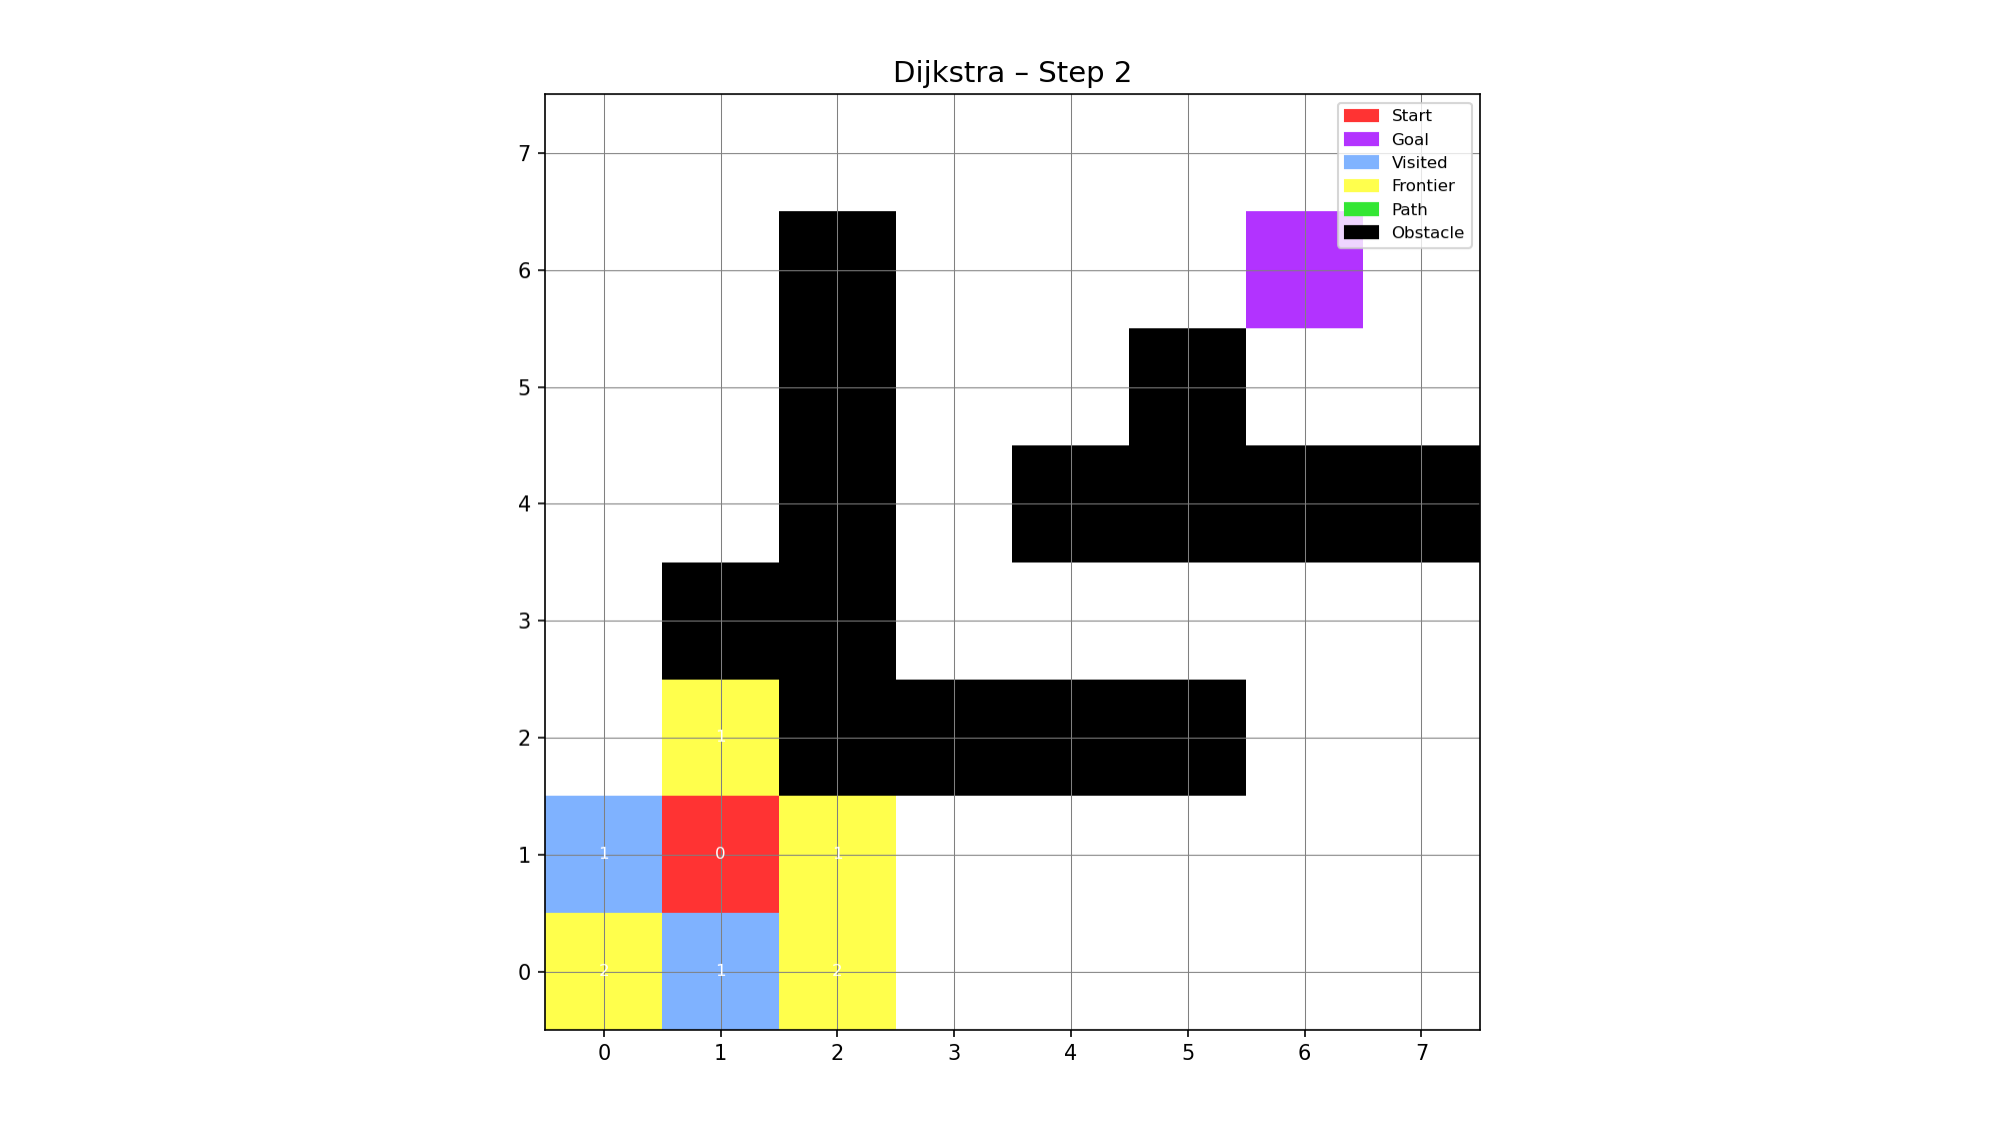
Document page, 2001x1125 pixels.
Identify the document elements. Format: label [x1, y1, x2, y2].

picture [474, 37, 1526, 1088]
